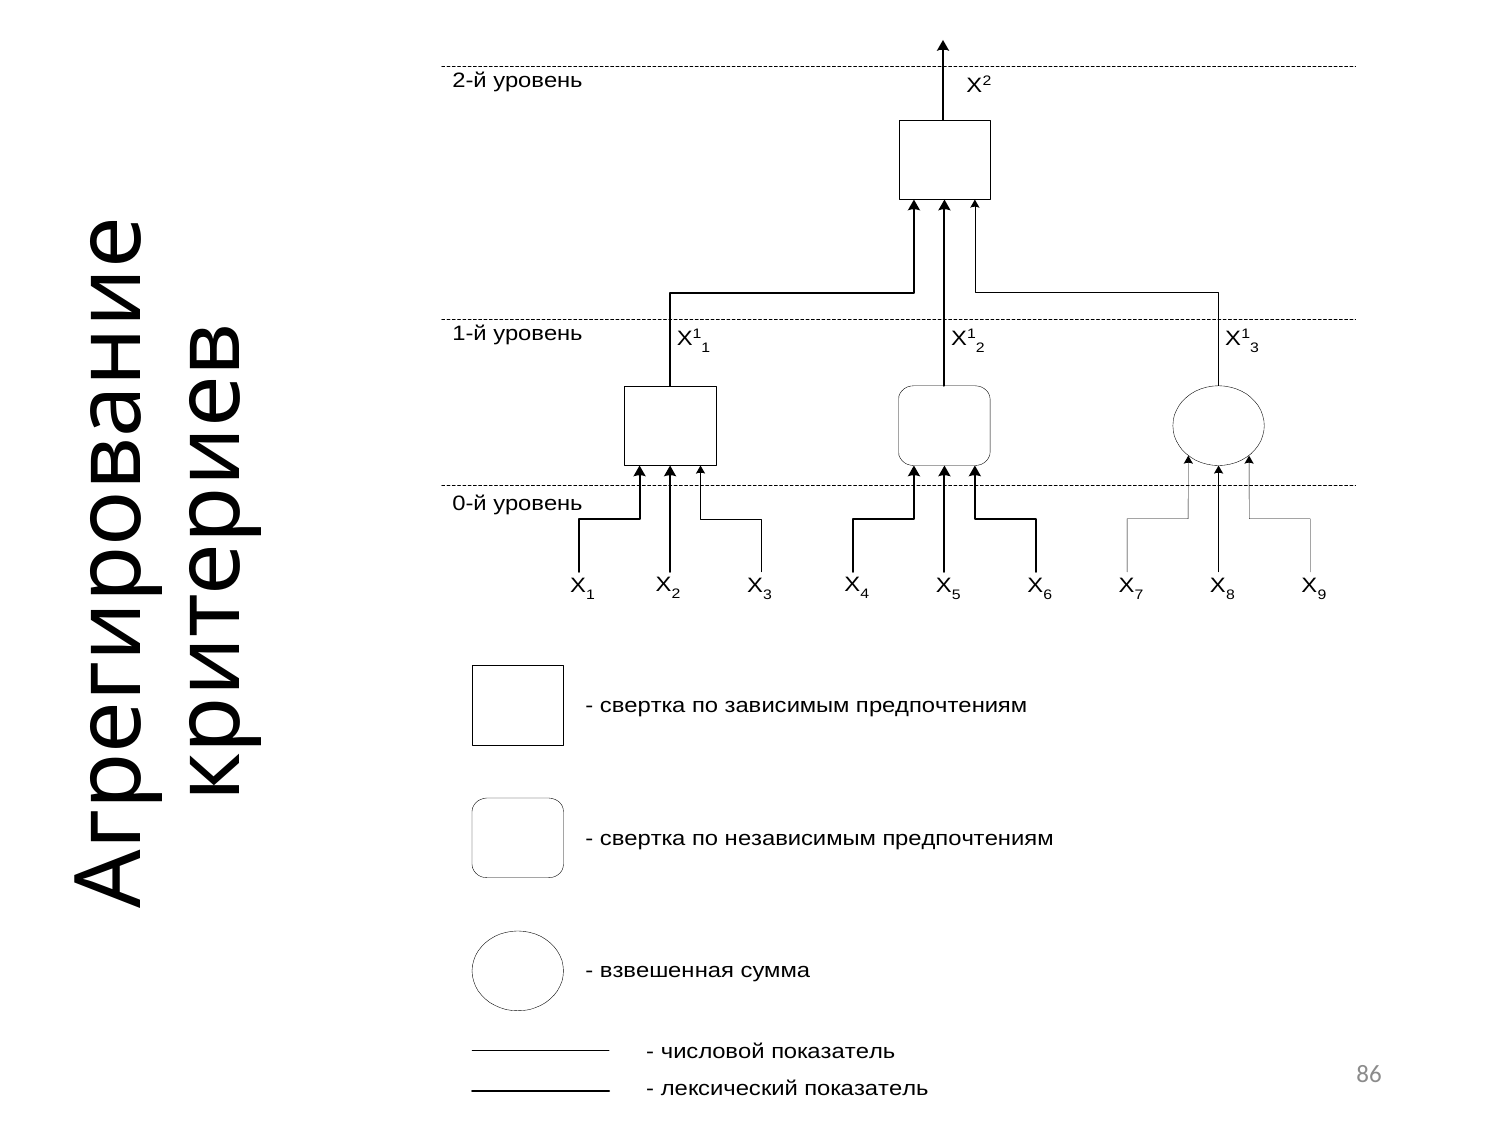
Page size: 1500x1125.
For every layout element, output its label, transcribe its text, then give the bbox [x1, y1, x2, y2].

title Агрегирование критериев [0, 0, 321, 1125]
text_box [423, 25, 1359, 1103]
slide_number 86 [1359, 1042, 1397, 1103]
